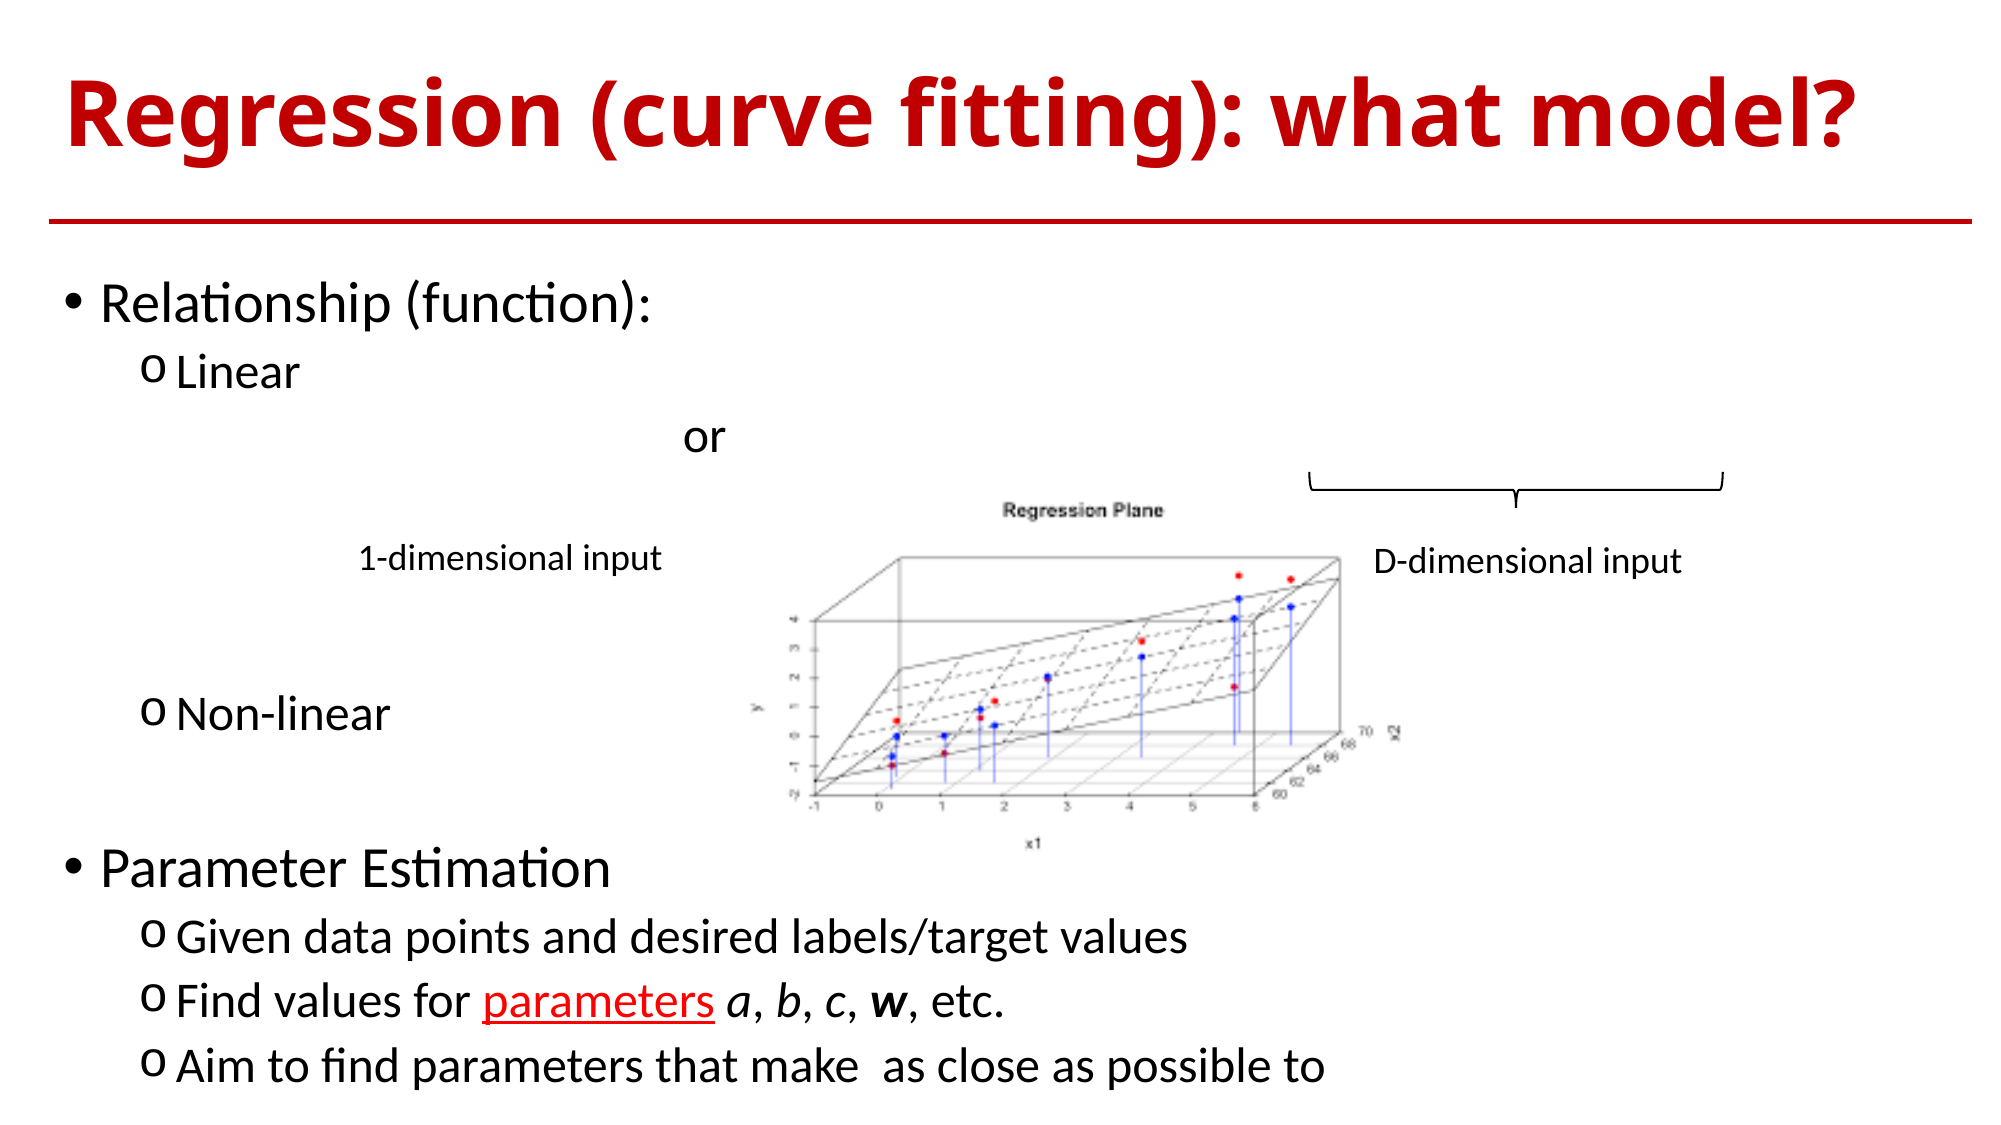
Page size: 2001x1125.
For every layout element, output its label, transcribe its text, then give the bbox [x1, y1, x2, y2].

text_box 1-dimensional input [324, 525, 518, 586]
picture [734, 589, 1435, 903]
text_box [518, 394, 1959, 589]
title Regression (curve fitting): what model? [48, 41, 1972, 192]
